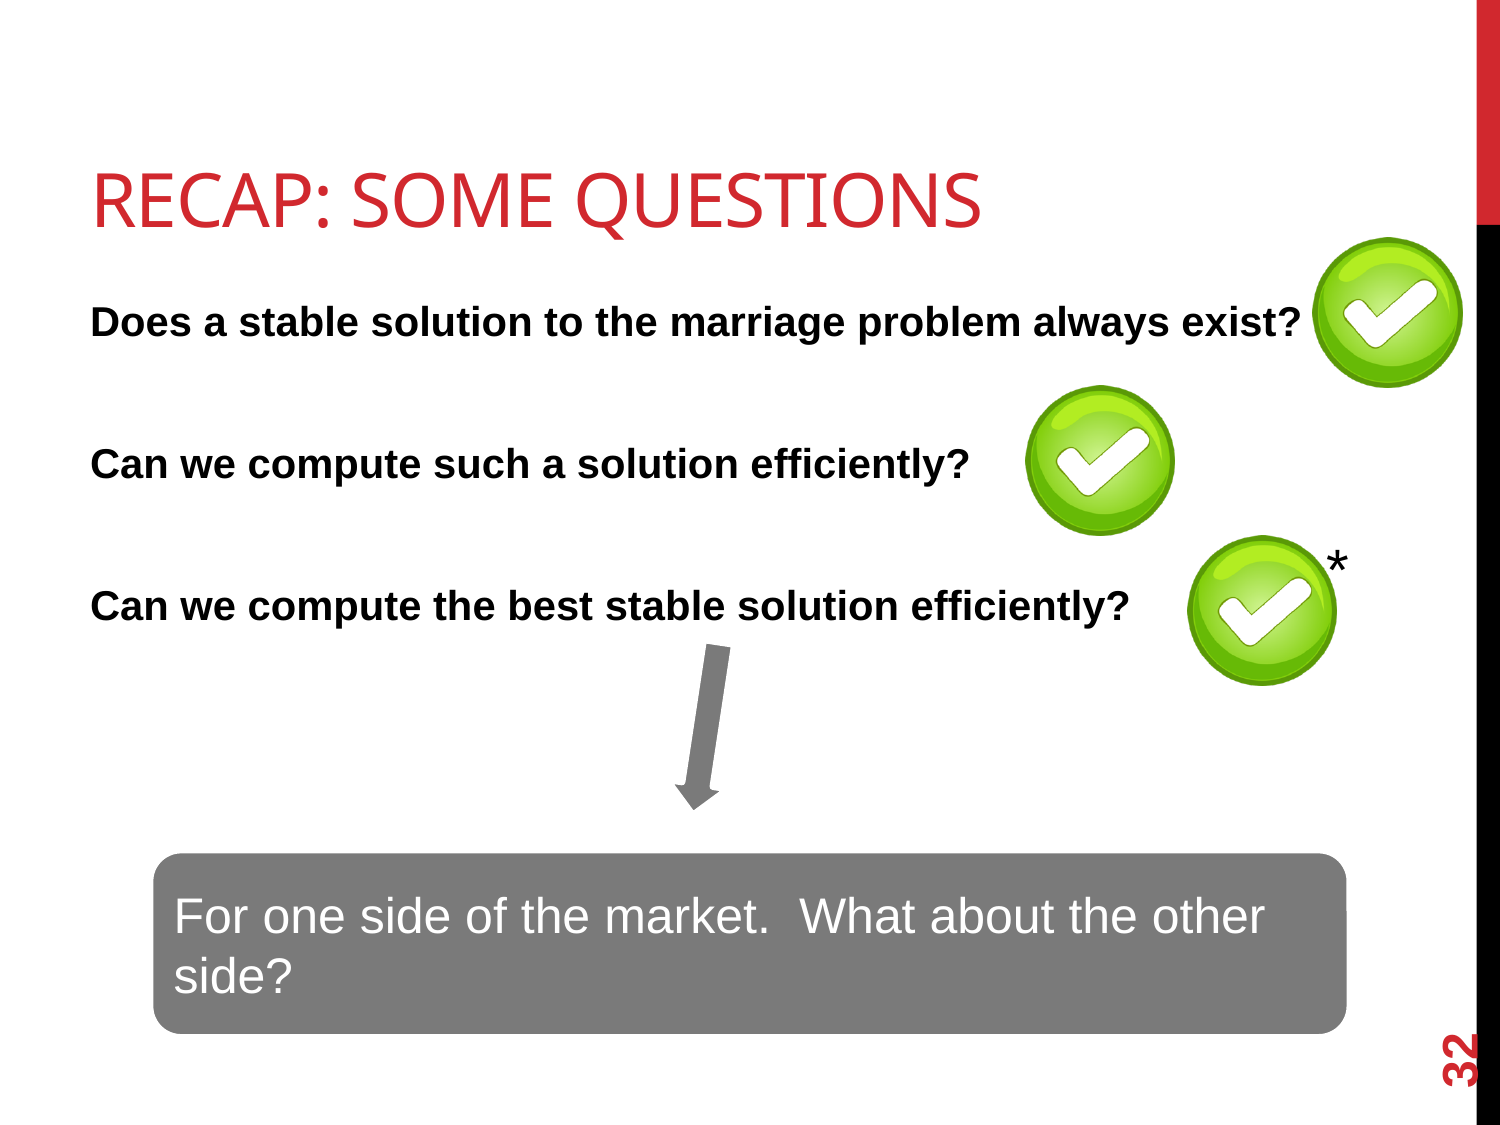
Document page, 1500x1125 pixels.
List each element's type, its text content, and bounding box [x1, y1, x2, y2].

text_box [663, 636, 738, 819]
picture [1186, 534, 1338, 686]
list Does a stable solution to the marriage problem always exist? Can we compute such a solution efficiently? Can we compute the best stable solution efficiently? [75, 287, 1325, 1005]
slide_number 32 [1427, 887, 1488, 1104]
picture [1024, 384, 1176, 536]
text_box For one side of the market. What about the other side? [146, 846, 1354, 1041]
text_box * [1311, 524, 1362, 610]
title Recap: Some questions [75, 25, 1025, 250]
picture [1311, 236, 1463, 388]
